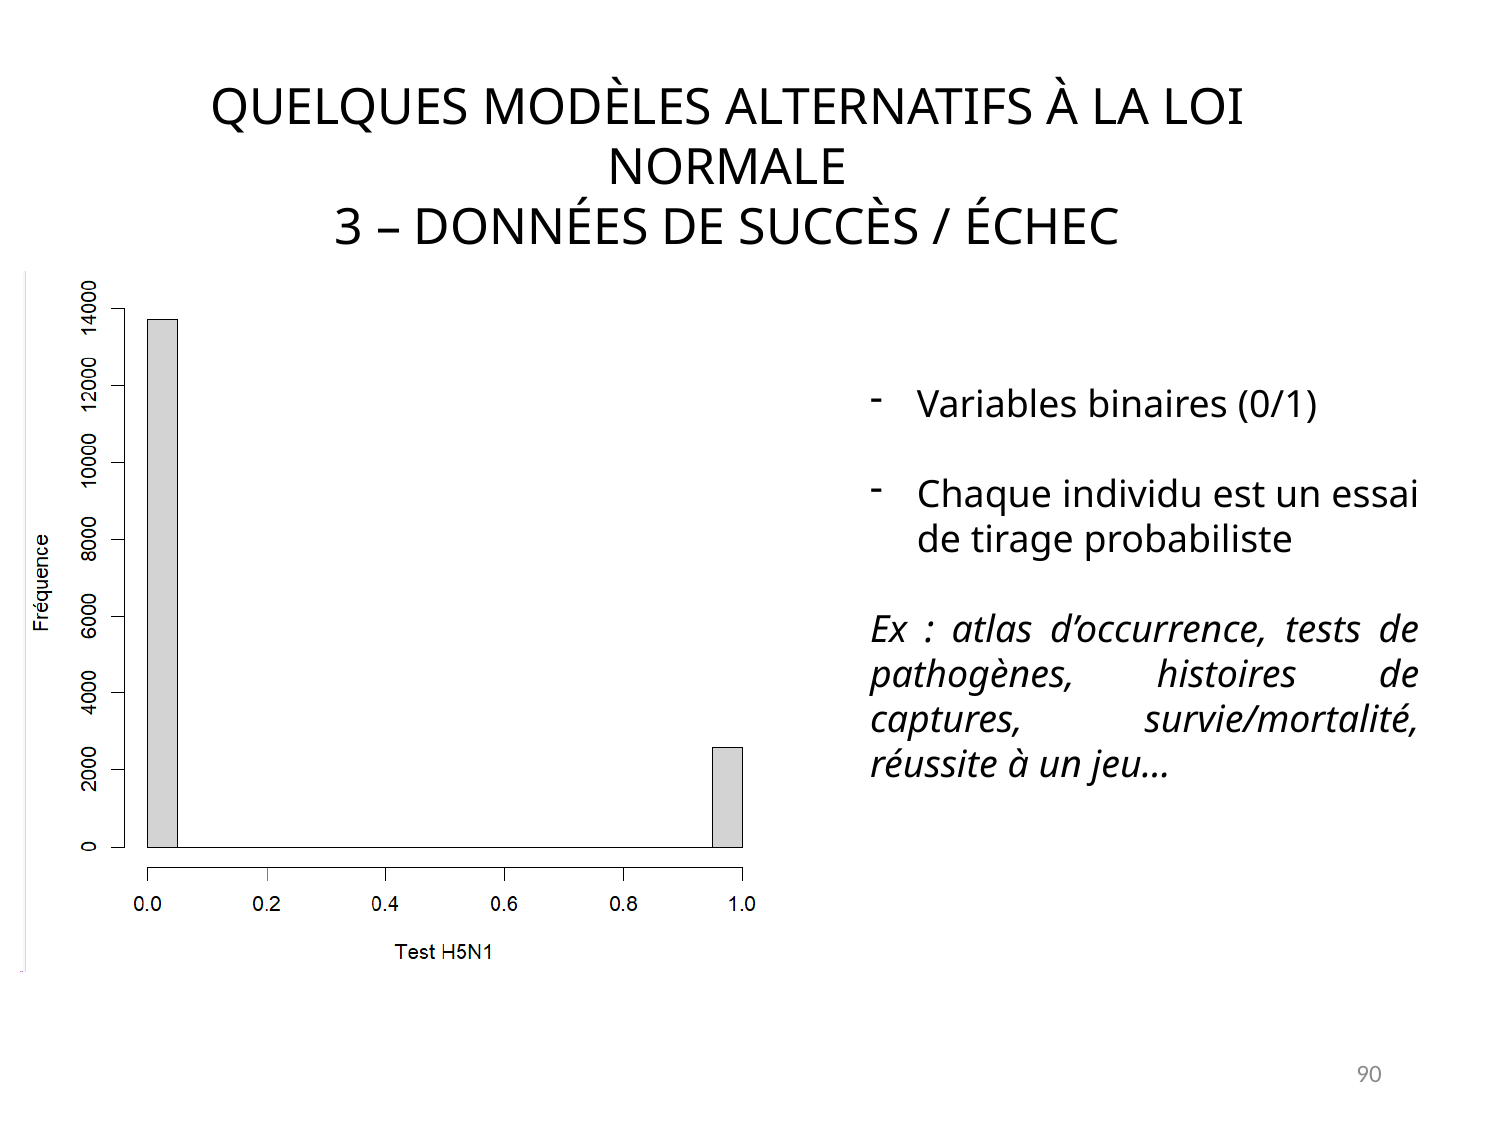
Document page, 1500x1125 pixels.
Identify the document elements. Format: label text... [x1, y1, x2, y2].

slide_number 90 [1059, 1042, 1397, 1103]
picture [20, 271, 779, 972]
text_box Quelques modèles alternatifs à la loi normale 3 – Données de succès / échec [94, 67, 1360, 263]
text_box Variables binaires (0/1) Chaque individu est un essai de tirage probabiliste Ex : atlas d’occurrence, tests de pathogènes, histoires de captures, survie/mortalité, réussite à un jeu… [855, 373, 1435, 793]
